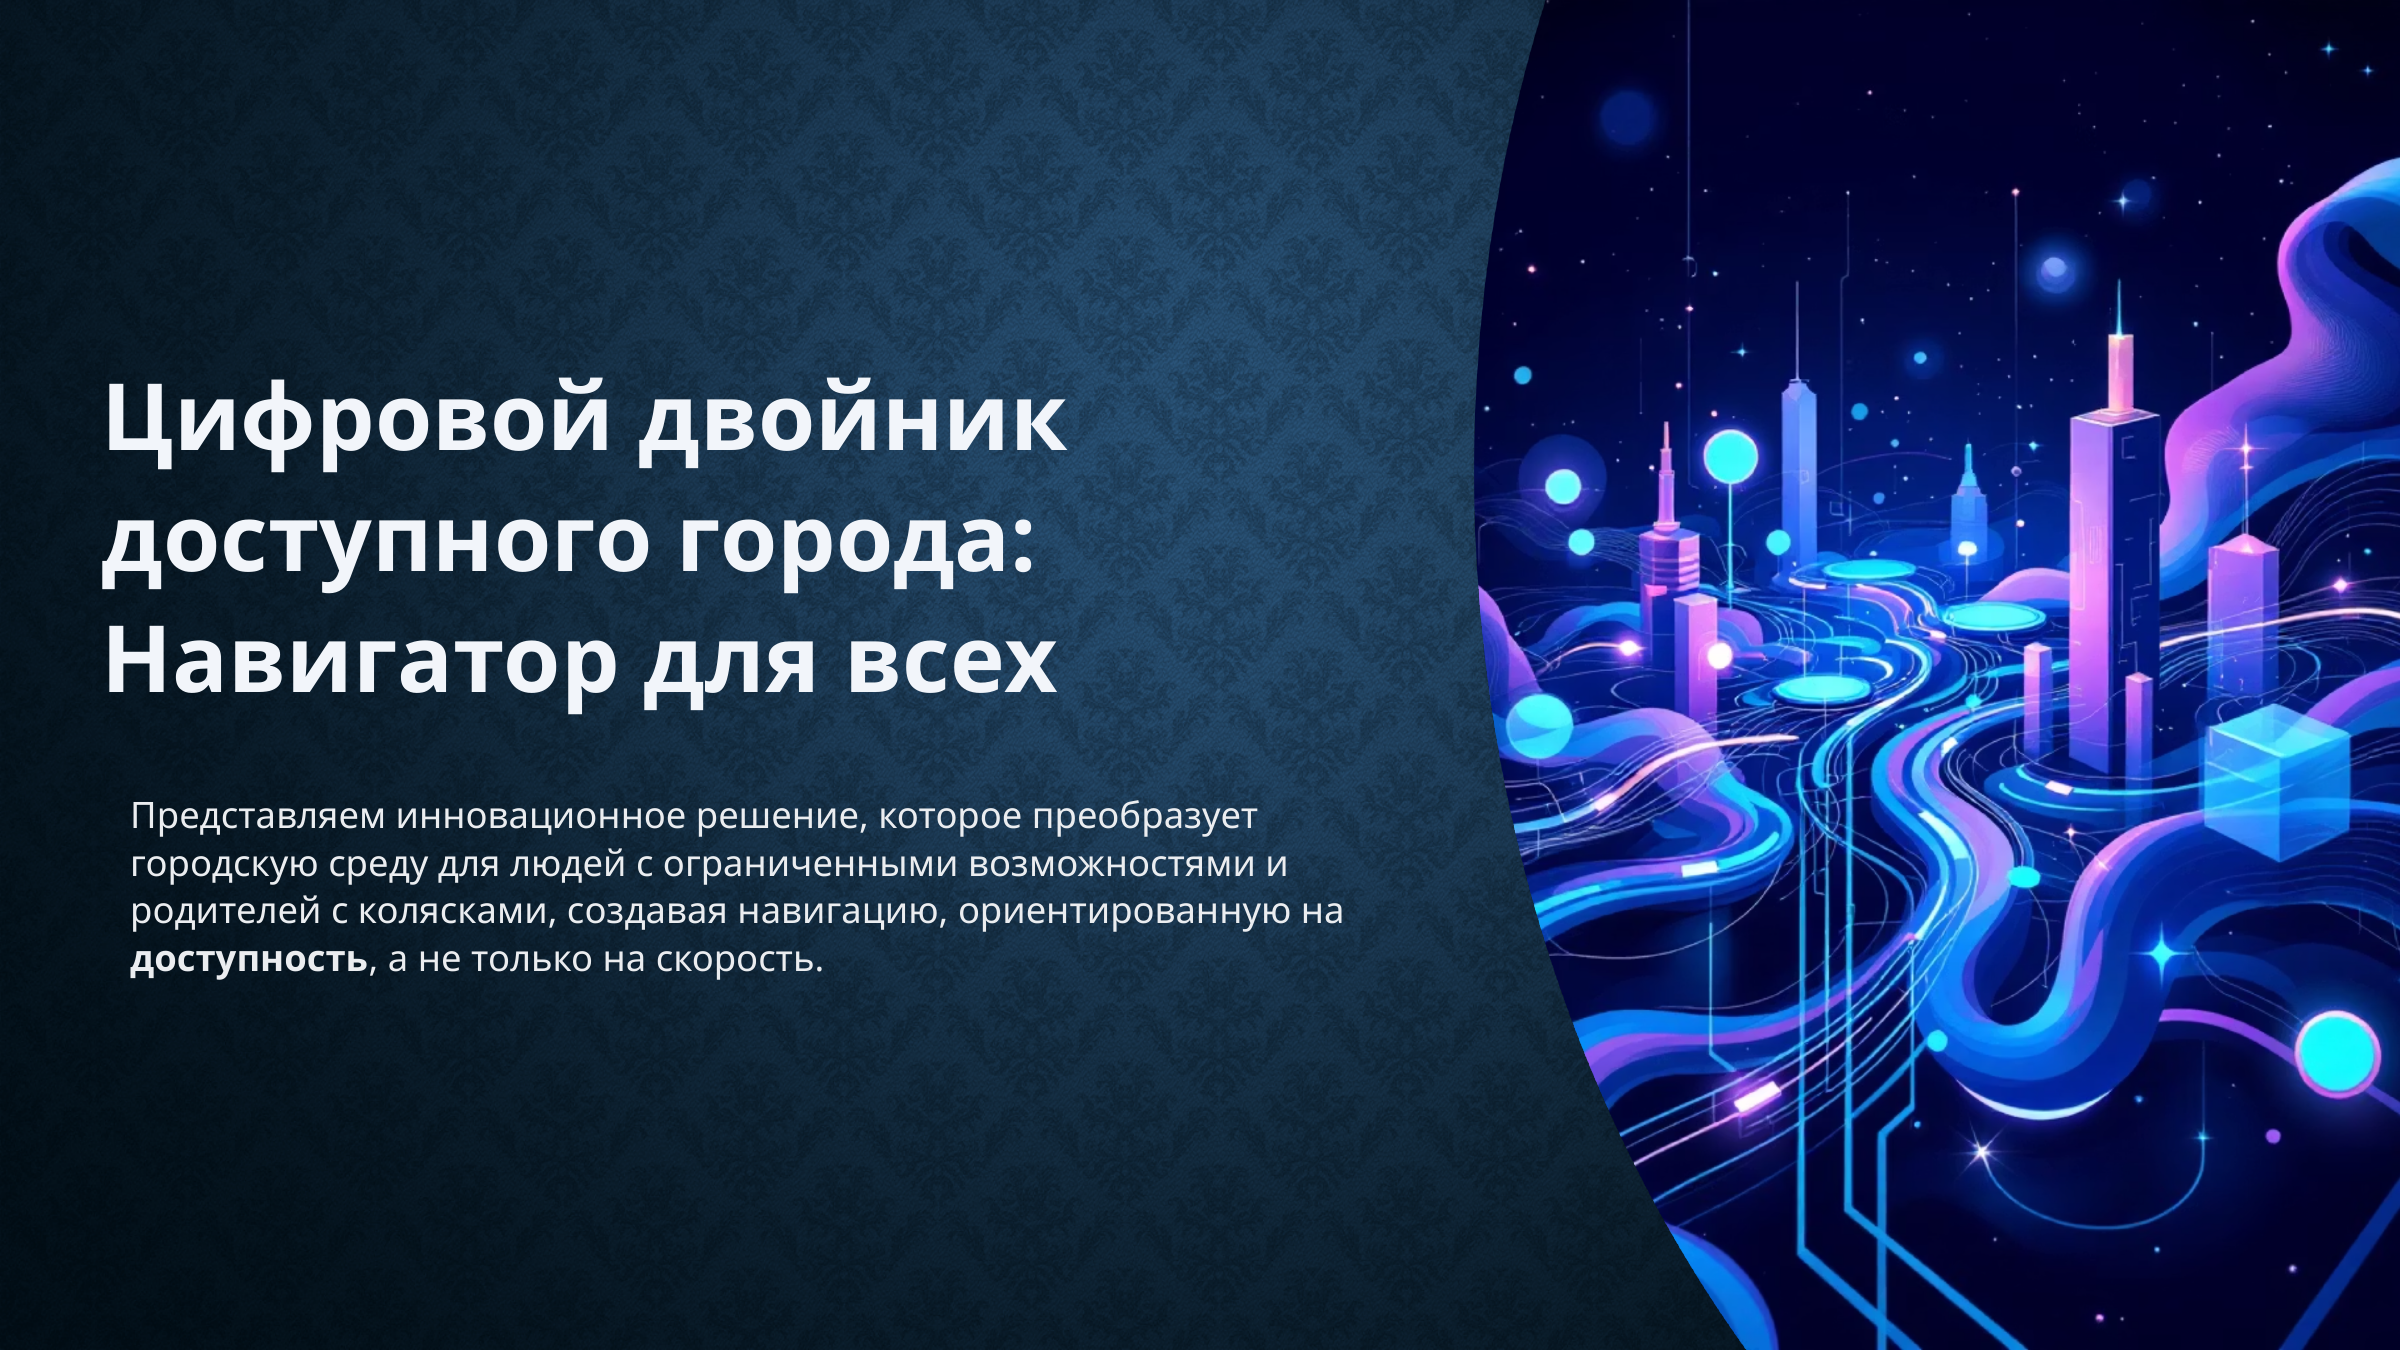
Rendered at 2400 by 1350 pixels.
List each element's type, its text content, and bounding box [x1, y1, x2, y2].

text_box Представляем инновационное решение, которое преобразует городскую среду для людей с ограниченными возможностями и родителей с колясками, создавая навигацию, ориентированную на доступность, а не только на скорость. [130, 787, 1370, 981]
picture [1454, 0, 2400, 1350]
text_box Цифровой двойник доступного города: Навигатор для всех [101, 348, 1370, 769]
